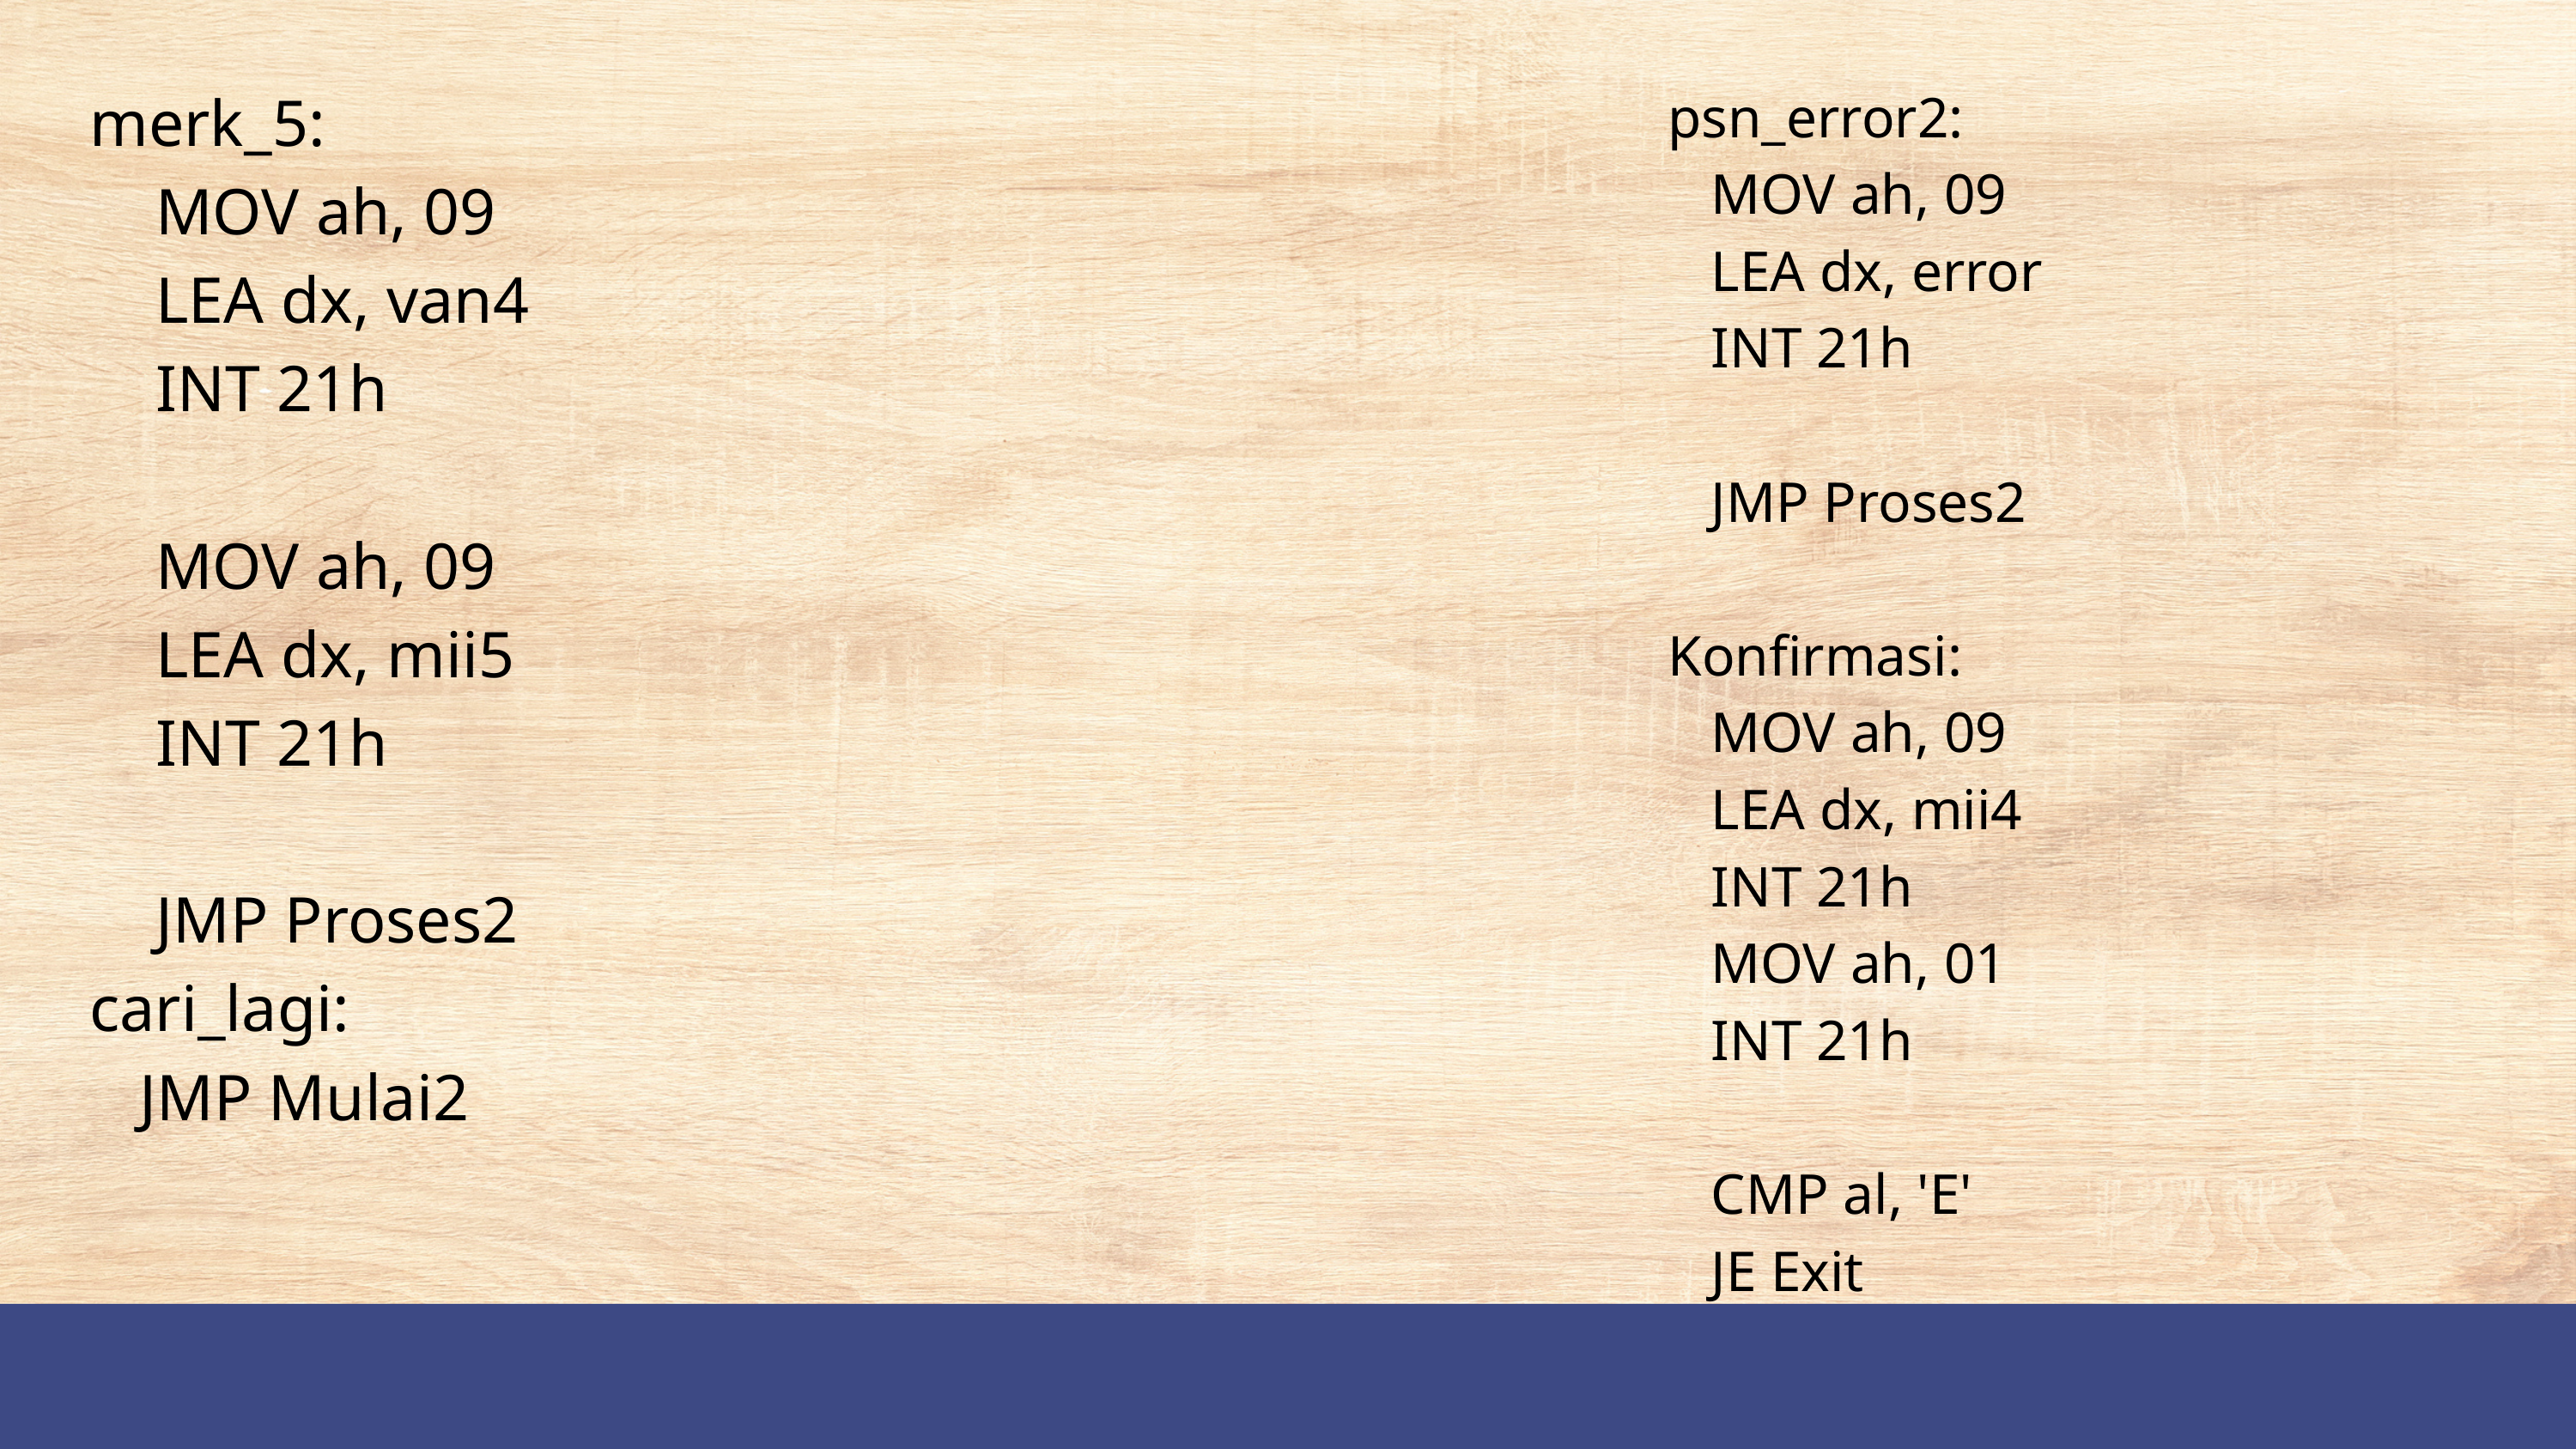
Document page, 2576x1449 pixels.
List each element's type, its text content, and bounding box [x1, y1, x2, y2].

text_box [0, 1303, 2576, 1449]
text_box [0, 0, 2576, 1300]
text_box psn_error2: MOV ah, 09 LEA dx, error INT 21h JMP Proses2 Konfirmasi: MOV ah, 09 LEA dx, mii4 INT 21h MOV ah, 01 INT 21h CMP al, 'E' JE Exit [1668, 71, 2314, 1300]
text_box merk_5: MOV ah, 09 LEA dx, van4 INT 21h MOV ah, 09 LEA dx, mii5 INT 21h JMP Proses2 cari_lagi: JMP Mulai2 [89, 70, 833, 1300]
